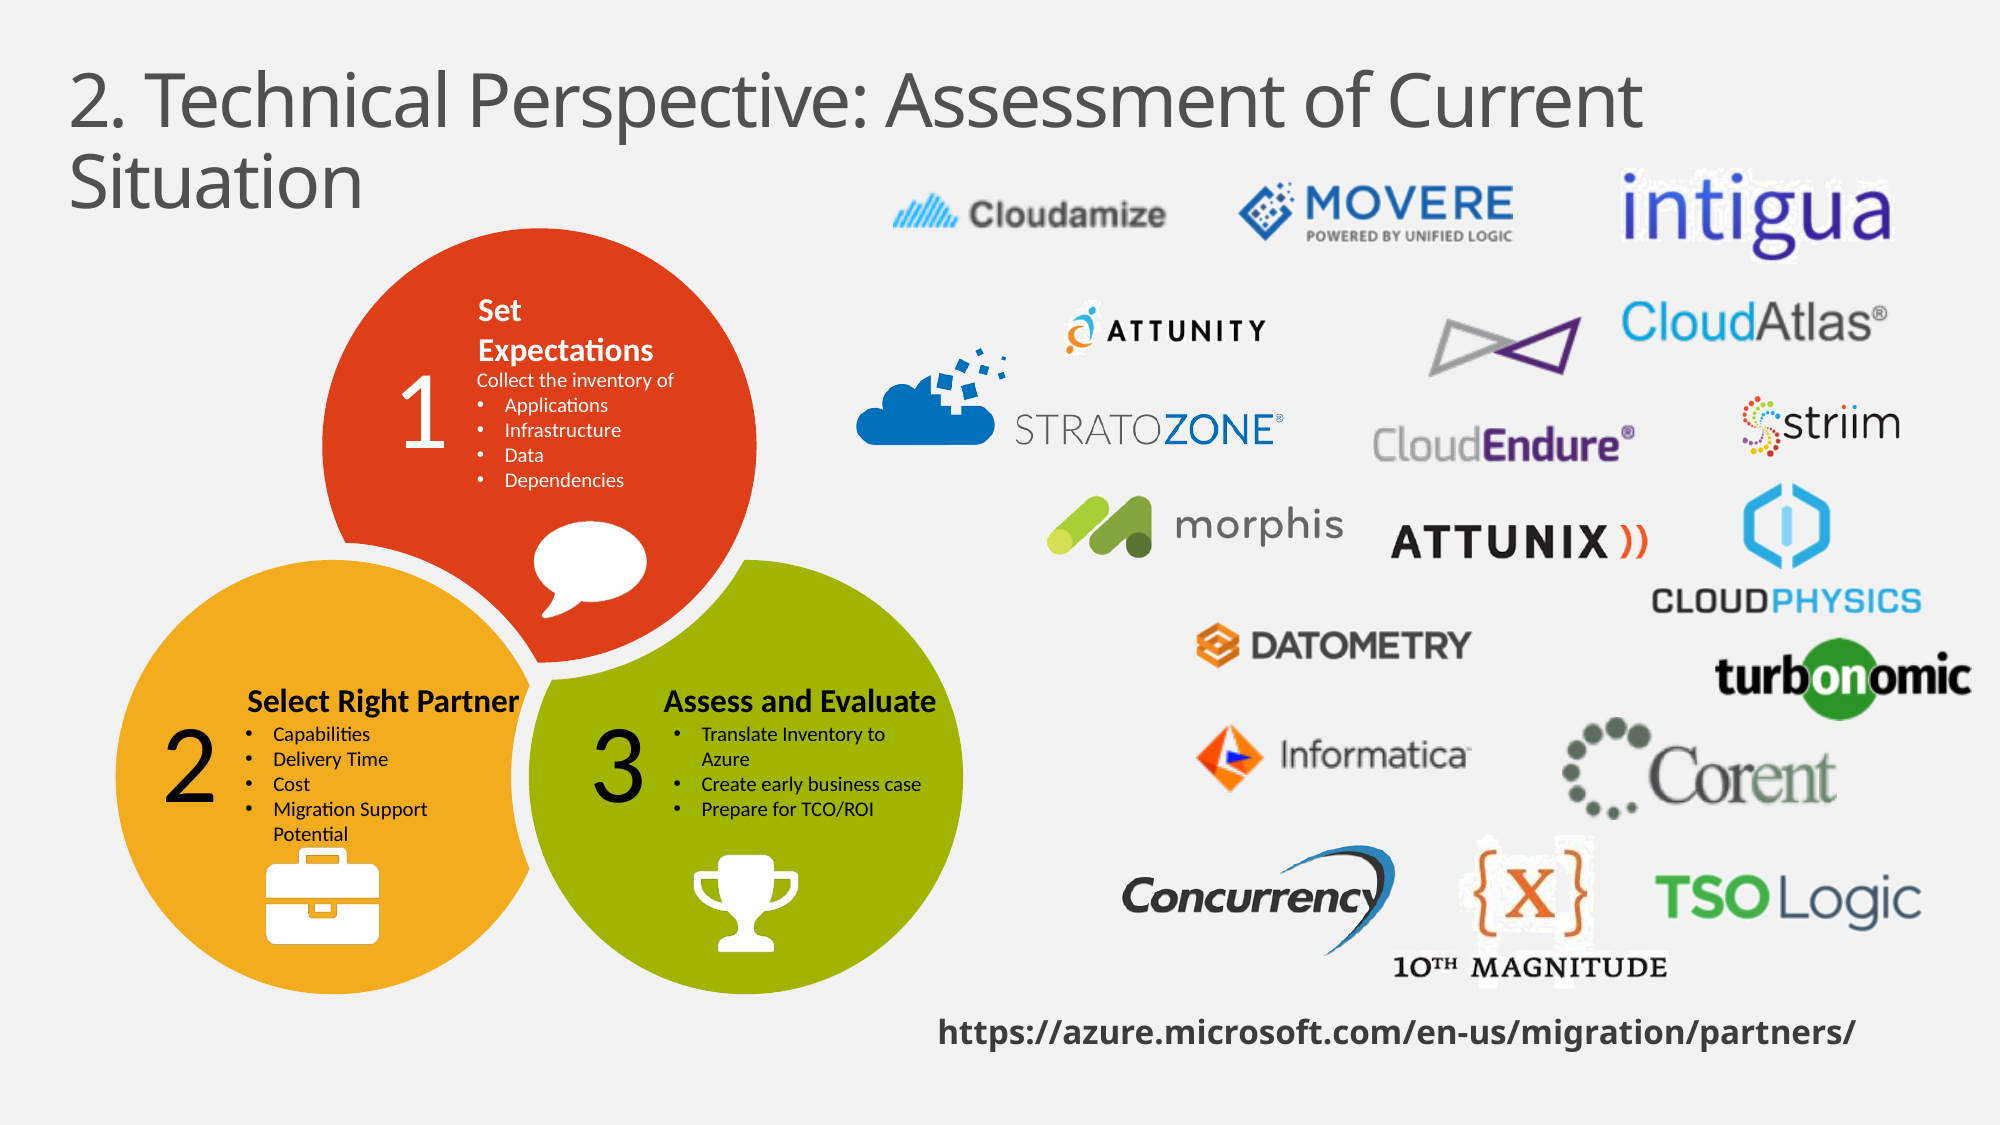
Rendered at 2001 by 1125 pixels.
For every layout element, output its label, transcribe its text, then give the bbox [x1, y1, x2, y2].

text_box [716, 559, 936, 671]
picture [196, 792, 448, 1033]
text_box [398, 228, 681, 280]
picture [464, 450, 716, 691]
picture [1195, 723, 1472, 793]
picture [1712, 382, 1927, 478]
picture [1620, 168, 1895, 265]
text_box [376, 280, 695, 501]
picture [624, 792, 868, 1033]
picture [855, 348, 1287, 447]
text_box [115, 559, 464, 946]
text_box [868, 718, 964, 957]
picture [893, 190, 1168, 232]
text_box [145, 671, 538, 856]
text_box https://azure.microsoft.com/en-us/migration/partners/ [907, 997, 1888, 1070]
text_box [322, 302, 464, 583]
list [1060, 286, 1274, 348]
text_box [448, 856, 530, 962]
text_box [573, 671, 955, 834]
picture [1194, 300, 1924, 673]
picture [1112, 637, 1972, 1010]
picture [1040, 478, 1349, 568]
picture [1238, 180, 1513, 245]
text_box [538, 691, 624, 957]
text_box [695, 293, 757, 572]
title 2. Technical Perspective: Assessment of Current Situation [44, 47, 1957, 196]
